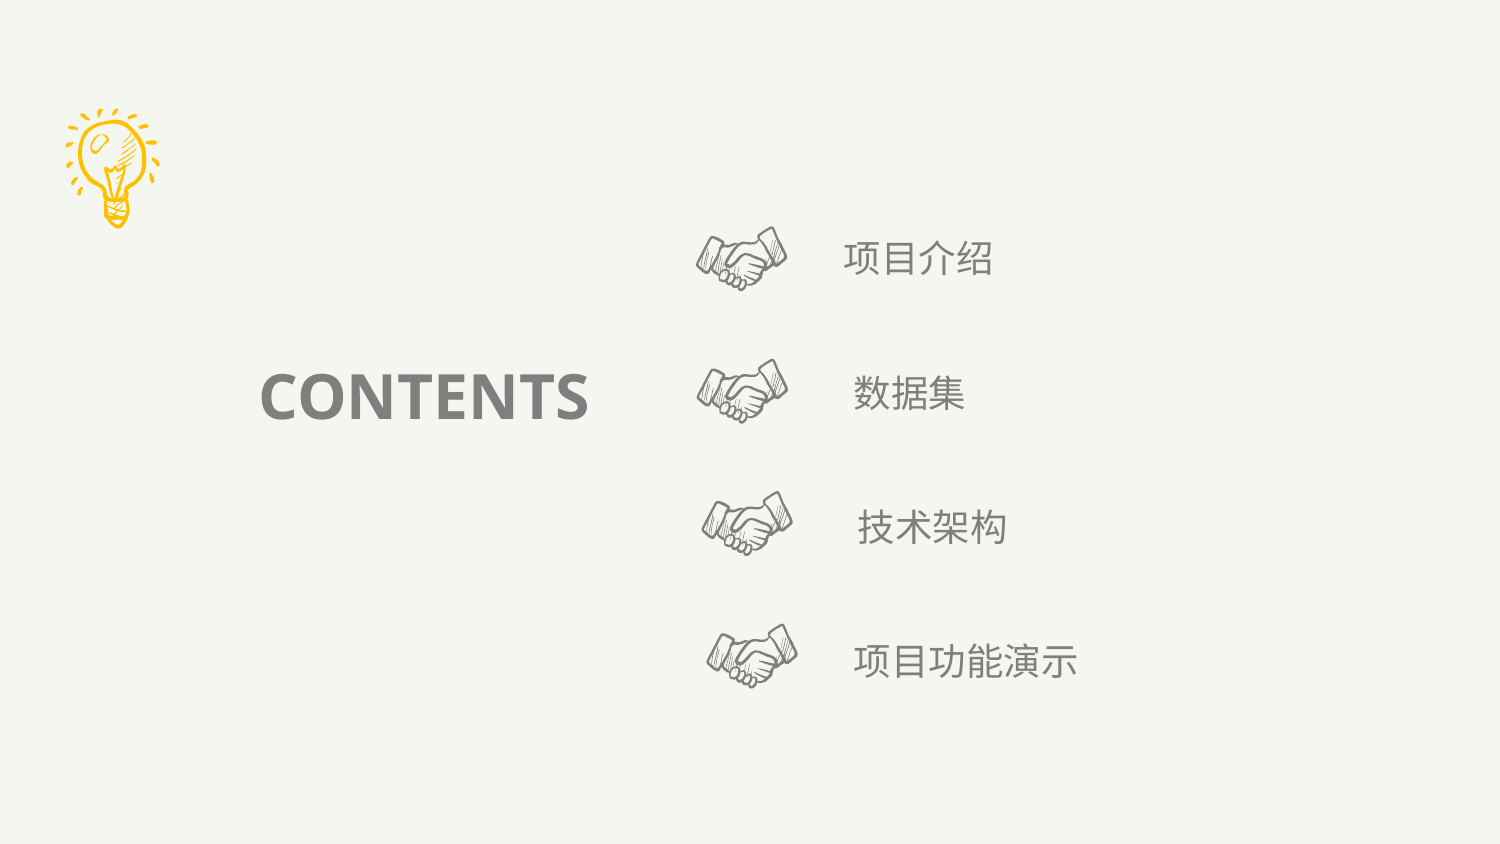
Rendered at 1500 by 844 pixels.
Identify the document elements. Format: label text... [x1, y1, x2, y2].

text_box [704, 622, 799, 690]
text_box 项目介绍 [832, 229, 1317, 286]
text_box 数据集 [842, 363, 1327, 421]
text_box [700, 489, 795, 557]
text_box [694, 224, 789, 292]
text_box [64, 107, 162, 230]
text_box 技术架构 [846, 498, 1331, 555]
text_box 项目功能演示 [842, 632, 1327, 689]
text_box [695, 357, 790, 425]
text_box CONTENTS [209, 351, 640, 438]
